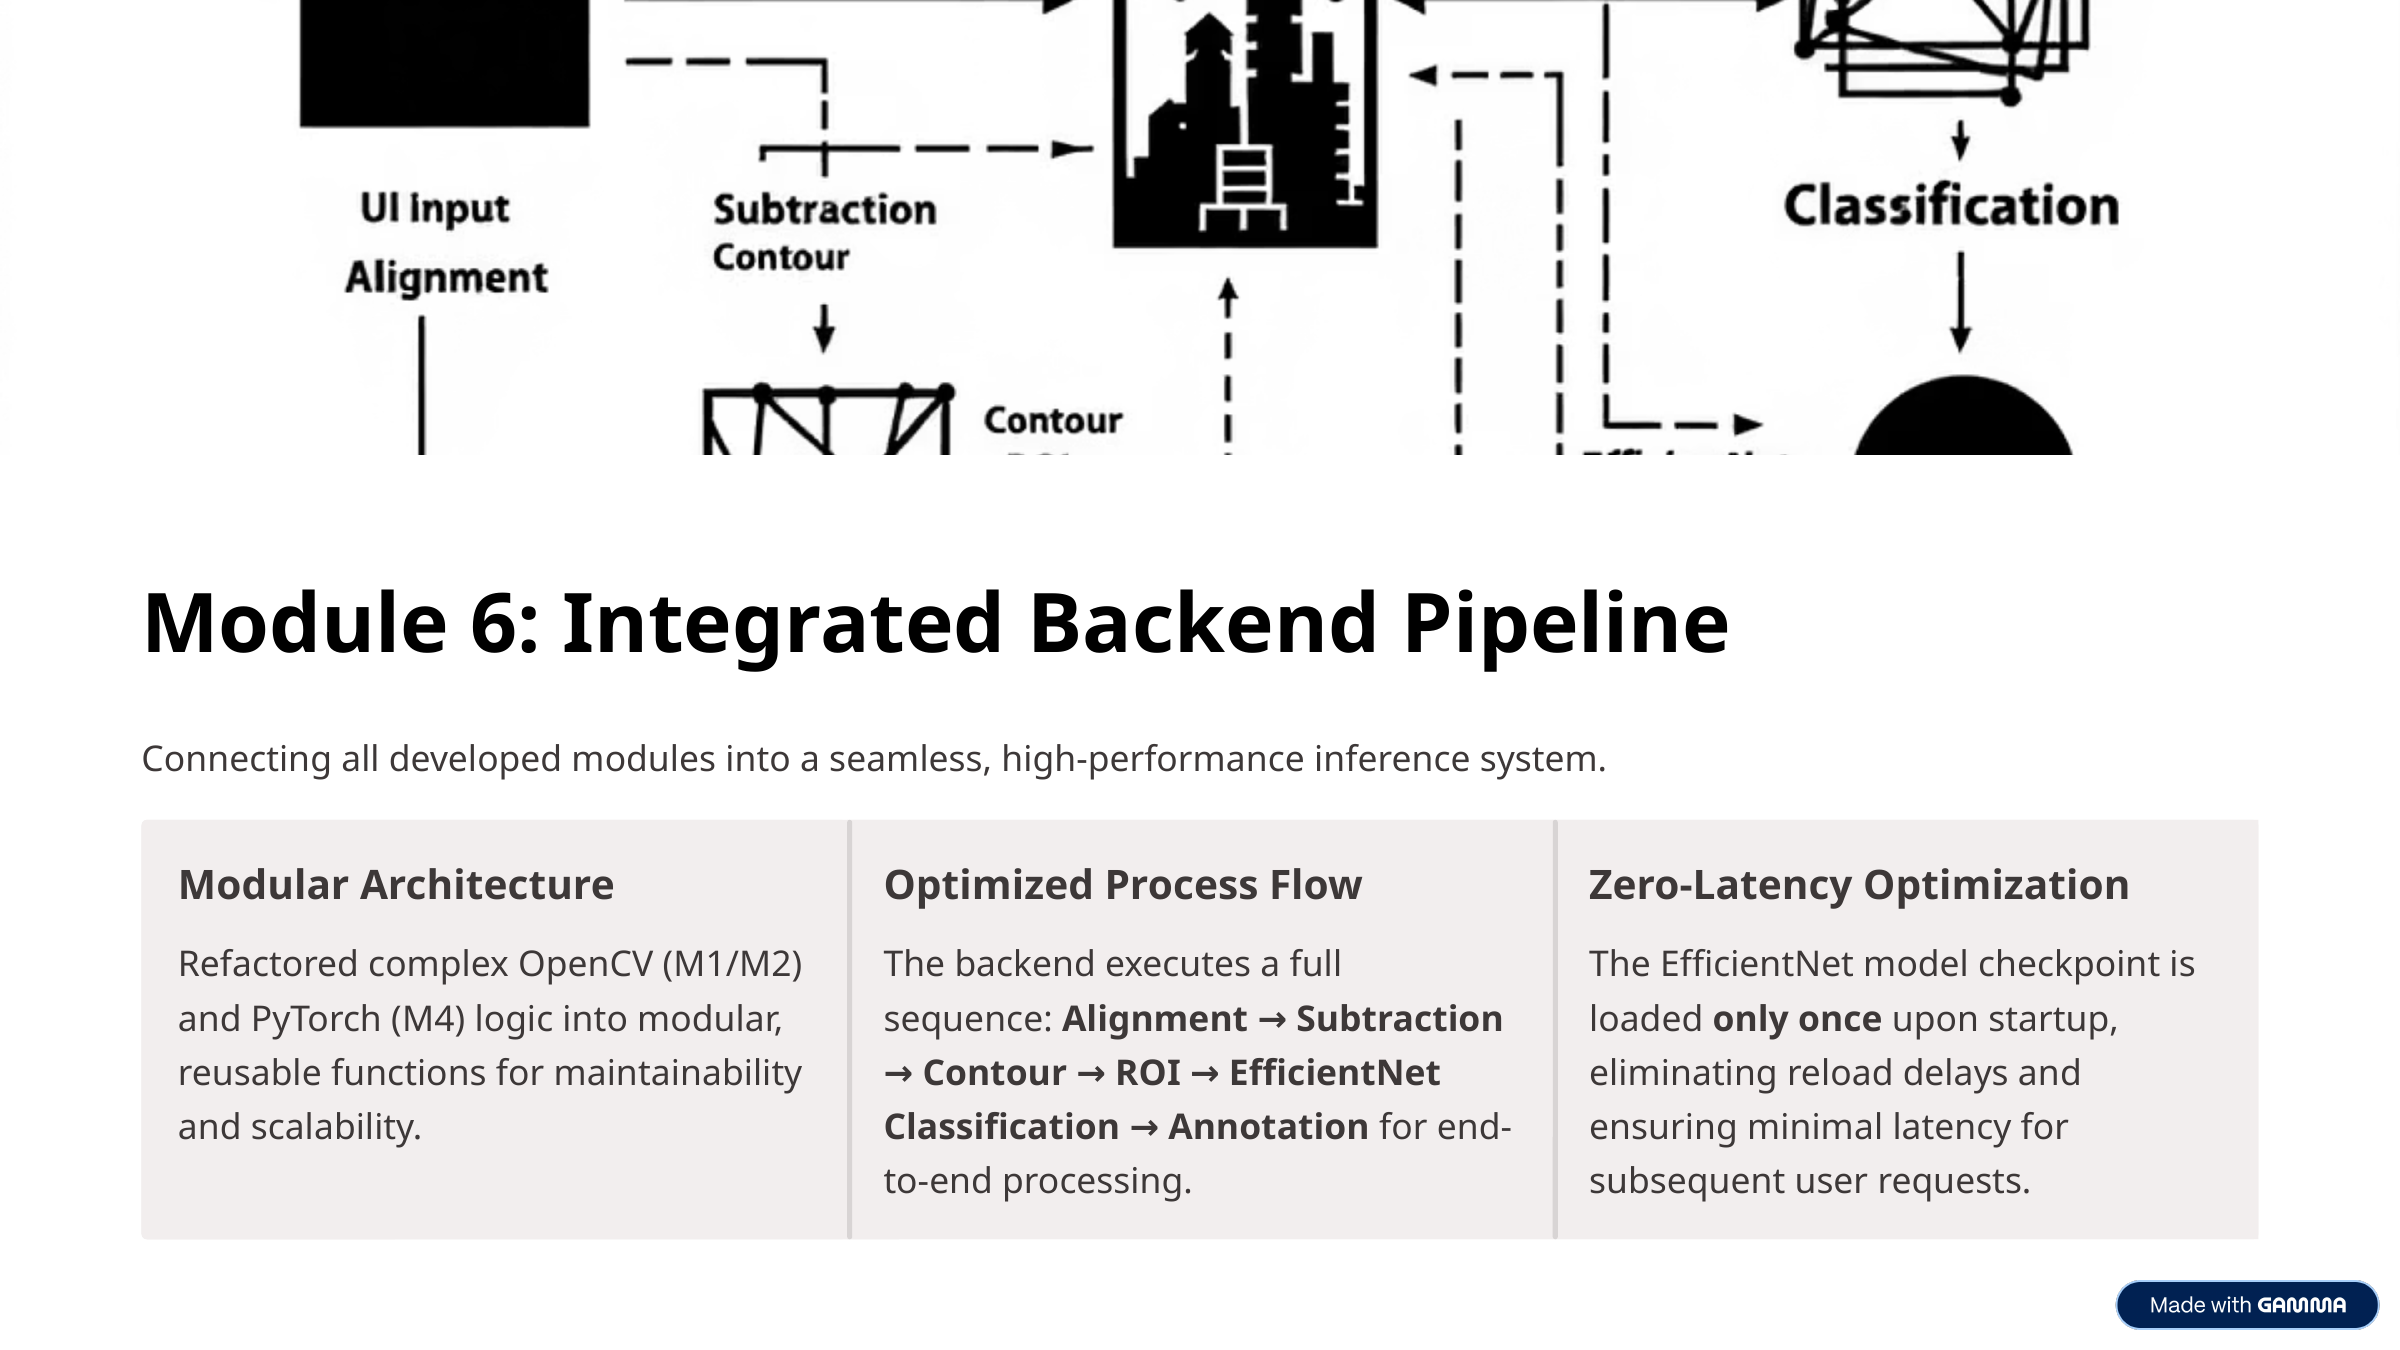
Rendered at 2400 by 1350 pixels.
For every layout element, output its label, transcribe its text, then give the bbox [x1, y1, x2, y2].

text_box [1556, 819, 2259, 1240]
text_box [851, 819, 1552, 1240]
picture [2106, 1271, 2389, 1339]
text_box [141, 819, 847, 1240]
text_box The EfficientNet model checkpoint is loaded only once upon startup, eliminating reload delays and ensuring minimal latency for subsequent user requests. [1589, 929, 2222, 1203]
text_box Optimized Process Flow [883, 856, 1407, 908]
text_box Connecting all developed modules into a seamless, high-performance inference system. [141, 724, 2259, 779]
text_box [847, 819, 853, 1240]
text_box The backend executes a full sequence: Alignment → Subtraction → Contour → ROI → EfficientNet Classification → Annotation for end-to-end processing. [883, 929, 1517, 1149]
text_box Refactored complex OpenCV (M1/M2) and PyTorch (M4) logic into modular, reusable functions for maintainability and scalability. [177, 929, 811, 1149]
text_box Modular Architecture [177, 856, 642, 908]
text_box Module 6: Integrated Backend Pipeline [141, 566, 1828, 670]
text_box [1552, 819, 1558, 1240]
text_box Zero-Latency Optimization [1589, 856, 2171, 908]
picture [0, 0, 2400, 455]
